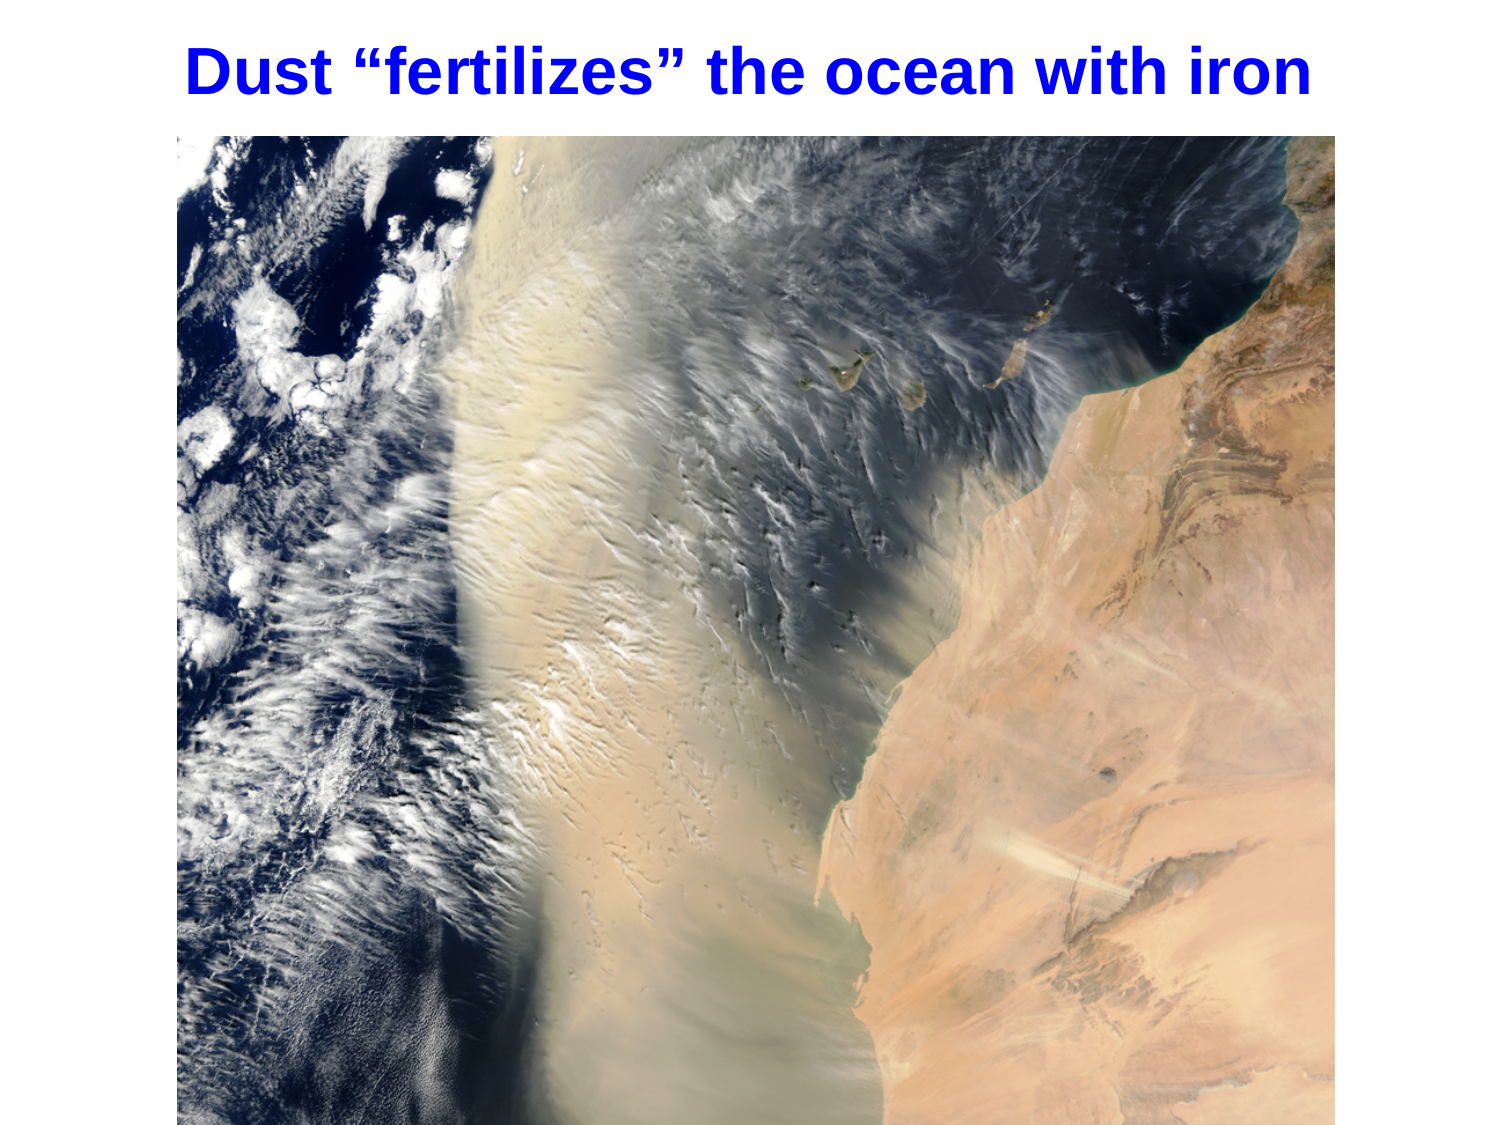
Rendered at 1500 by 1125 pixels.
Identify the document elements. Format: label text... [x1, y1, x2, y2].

picture [177, 136, 1335, 1125]
text_box Dust “fertilizes” the ocean with iron [0, 0, 1500, 137]
